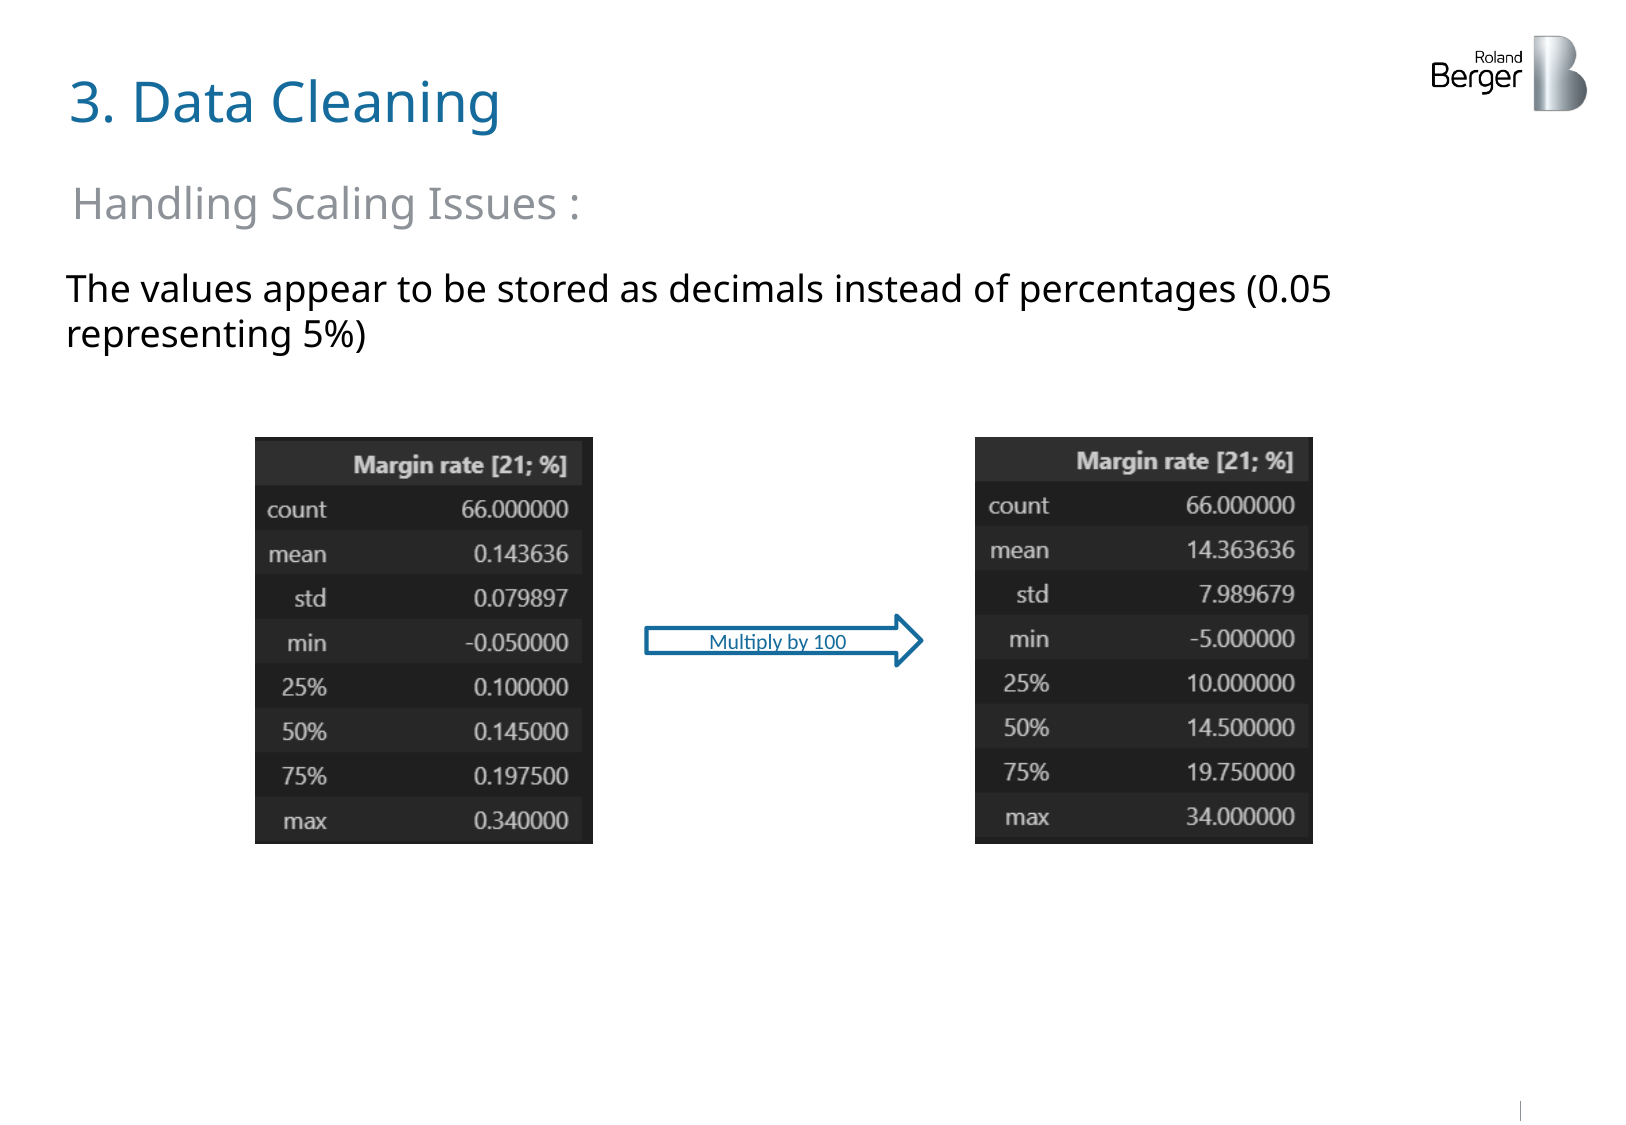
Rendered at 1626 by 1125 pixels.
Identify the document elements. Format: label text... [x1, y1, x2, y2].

text_box The values appear to be stored as decimals instead of percentages (0.05 representing 5%) [51, 257, 1574, 363]
text_box 3. Data Cleaning [69, 66, 1425, 202]
picture [1432, 34, 1588, 112]
picture [974, 437, 1313, 844]
picture [255, 437, 594, 844]
text_box Handling Scaling Issues : [69, 174, 1108, 229]
text_box Multiply by 100 [644, 613, 924, 668]
